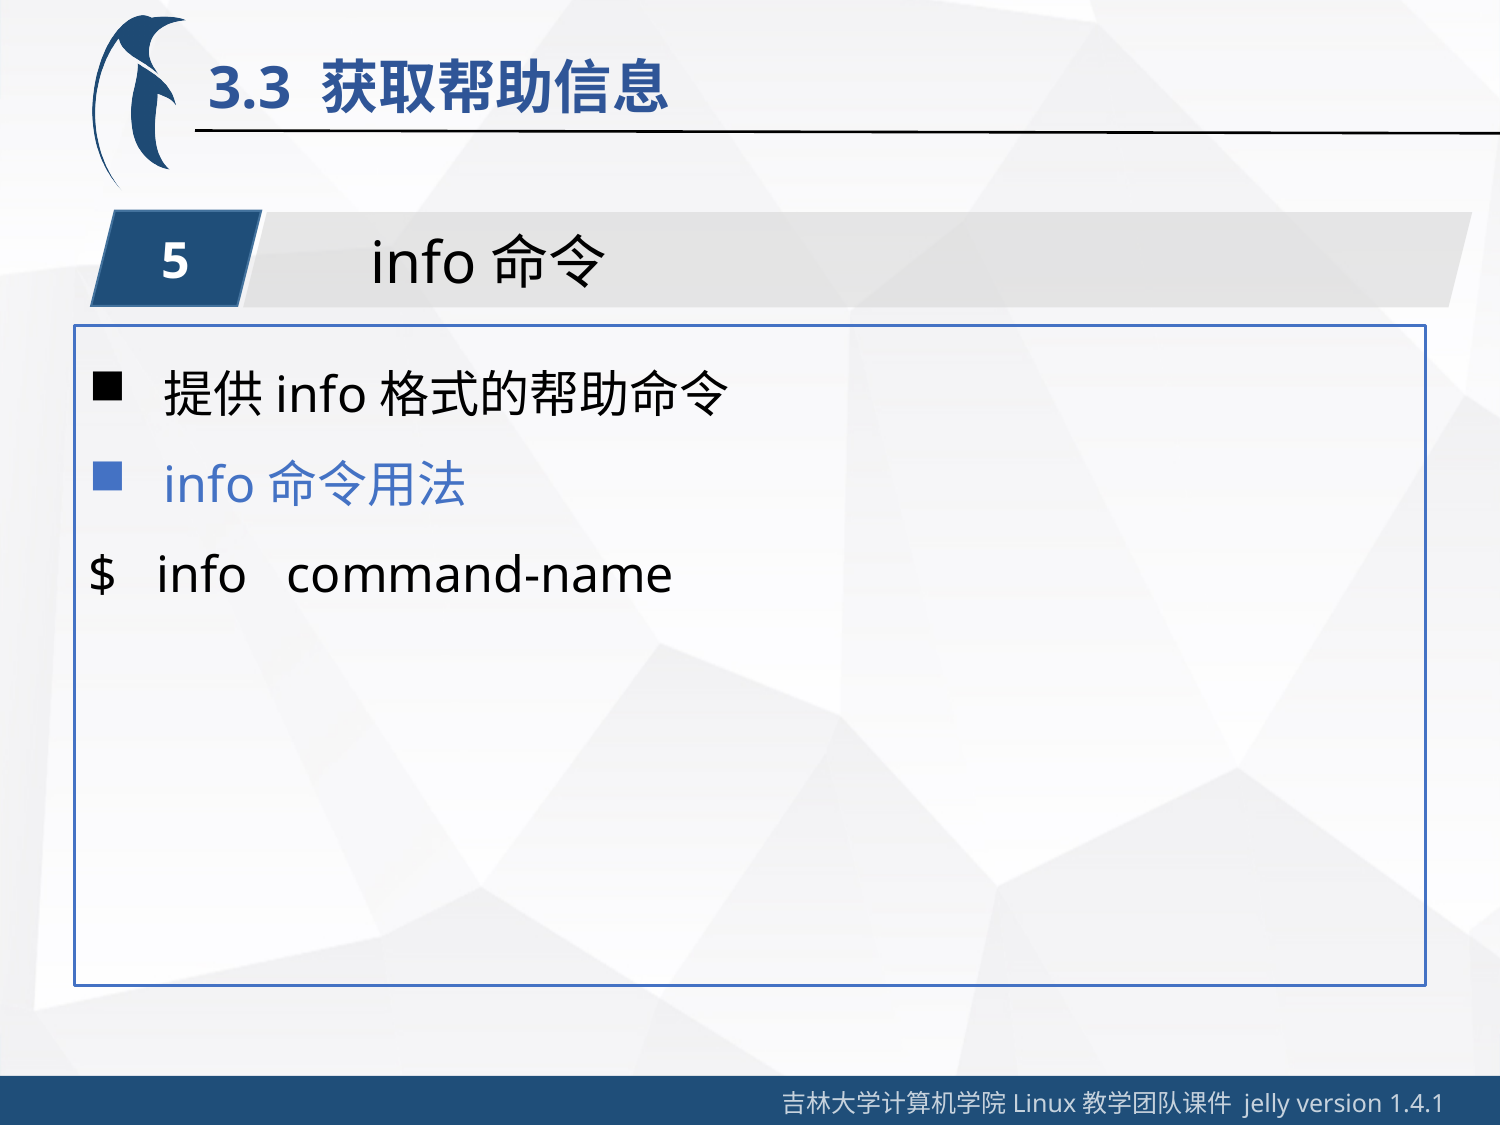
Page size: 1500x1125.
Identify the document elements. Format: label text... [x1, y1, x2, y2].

text_box info命令 [241, 211, 1474, 309]
picture [0, 0, 1500, 1075]
text_box 5 [89, 209, 263, 307]
text_box 提供info格式的帮助命令 info命令用法 $ info command-name [74, 325, 1426, 986]
text_box 3.3 获取帮助信息 [193, 42, 1026, 128]
